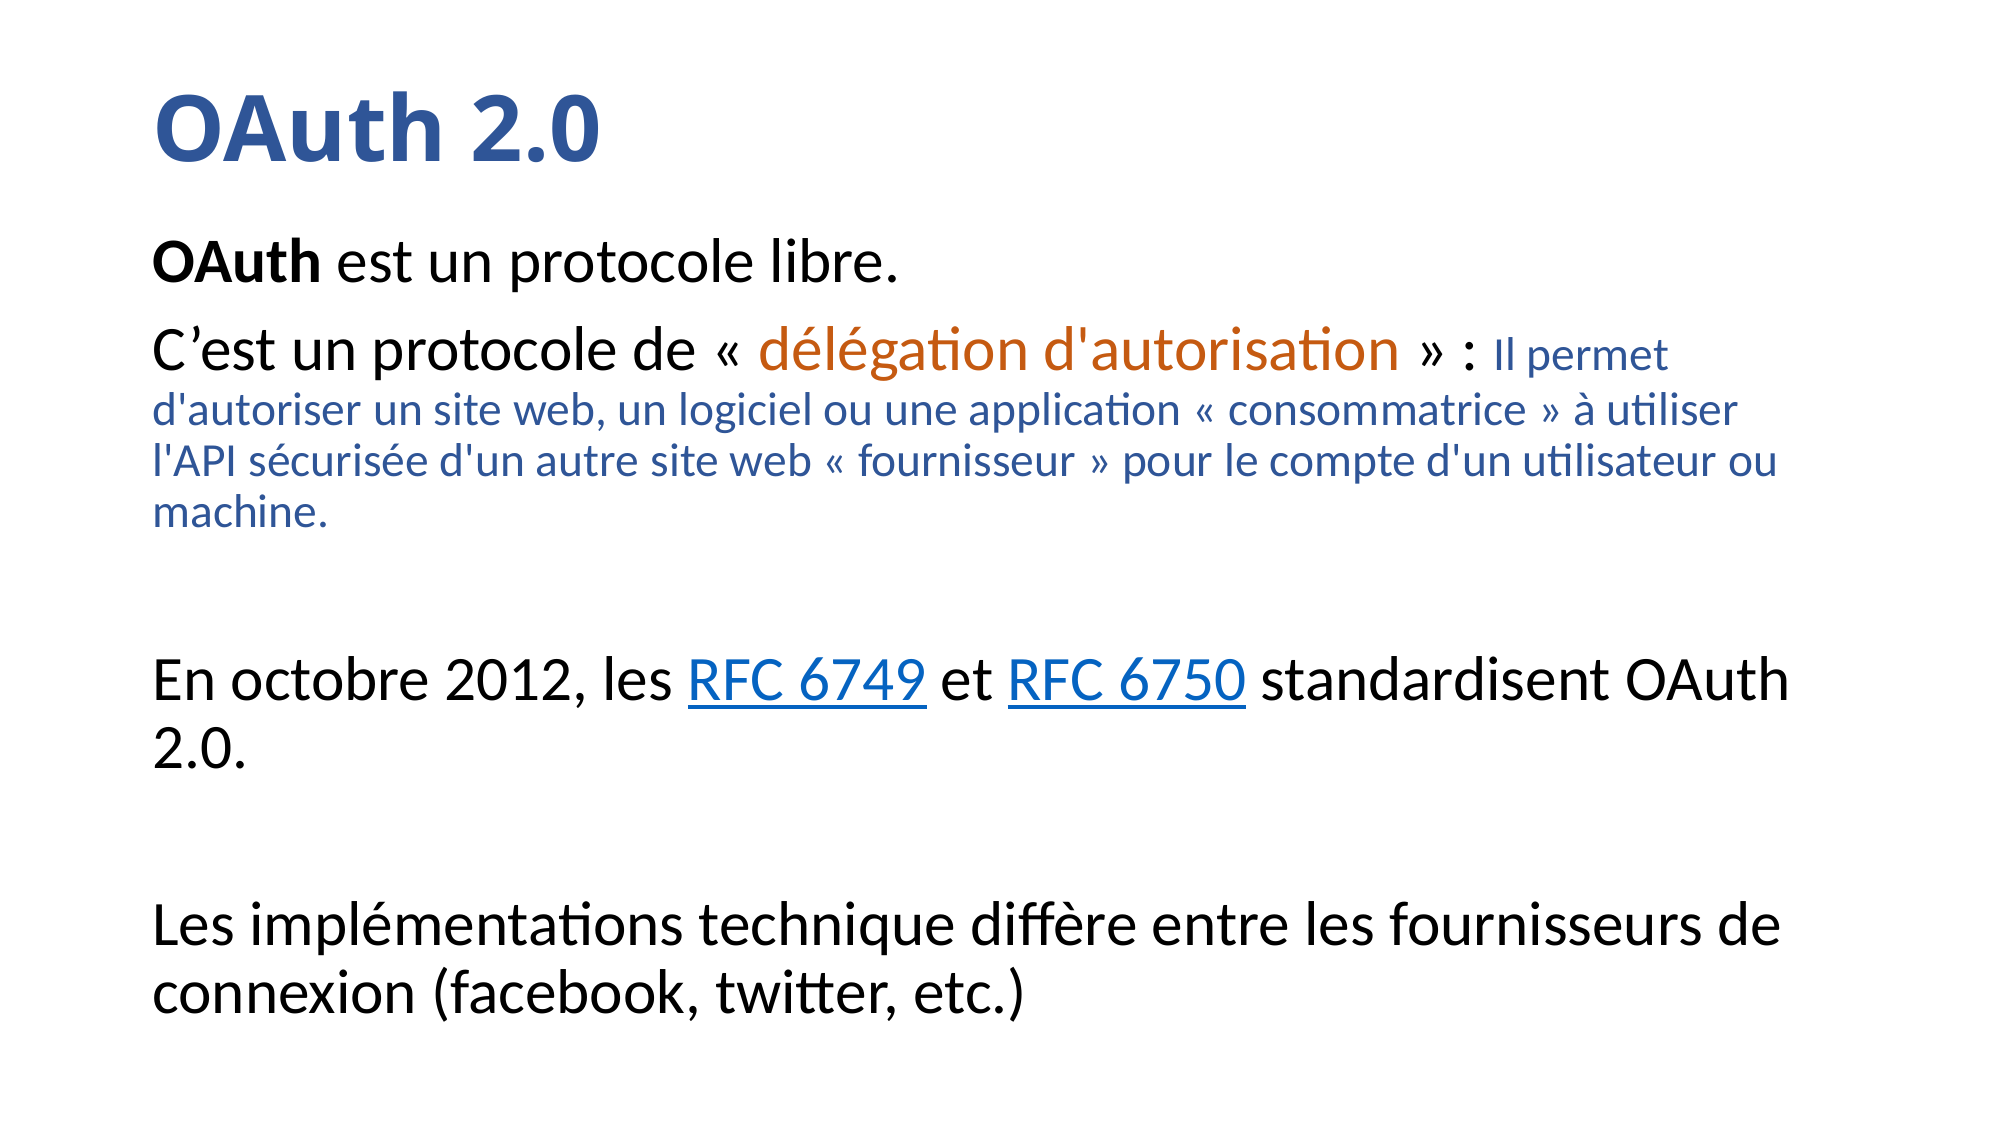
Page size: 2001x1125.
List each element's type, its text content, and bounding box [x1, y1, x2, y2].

title OAuth 2.0 [137, 23, 1863, 220]
list OAuth est un protocole libre. C’est un protocole de « délégation d'autorisation » : Il permet d'autoriser un site web, un logiciel ou une application « consommatrice » à utiliser l'API sécurisée d'un autre site web « fournisseur » pour le compte d'un utilisateur ou machine. En octobre 2012, les RFC 6749 et RFC 6750 standardisent OAuth 2.0. Les implémentations technique diffère entre les fournisseurs de connexion (facebook, twitter, etc.) [137, 220, 1863, 1043]
